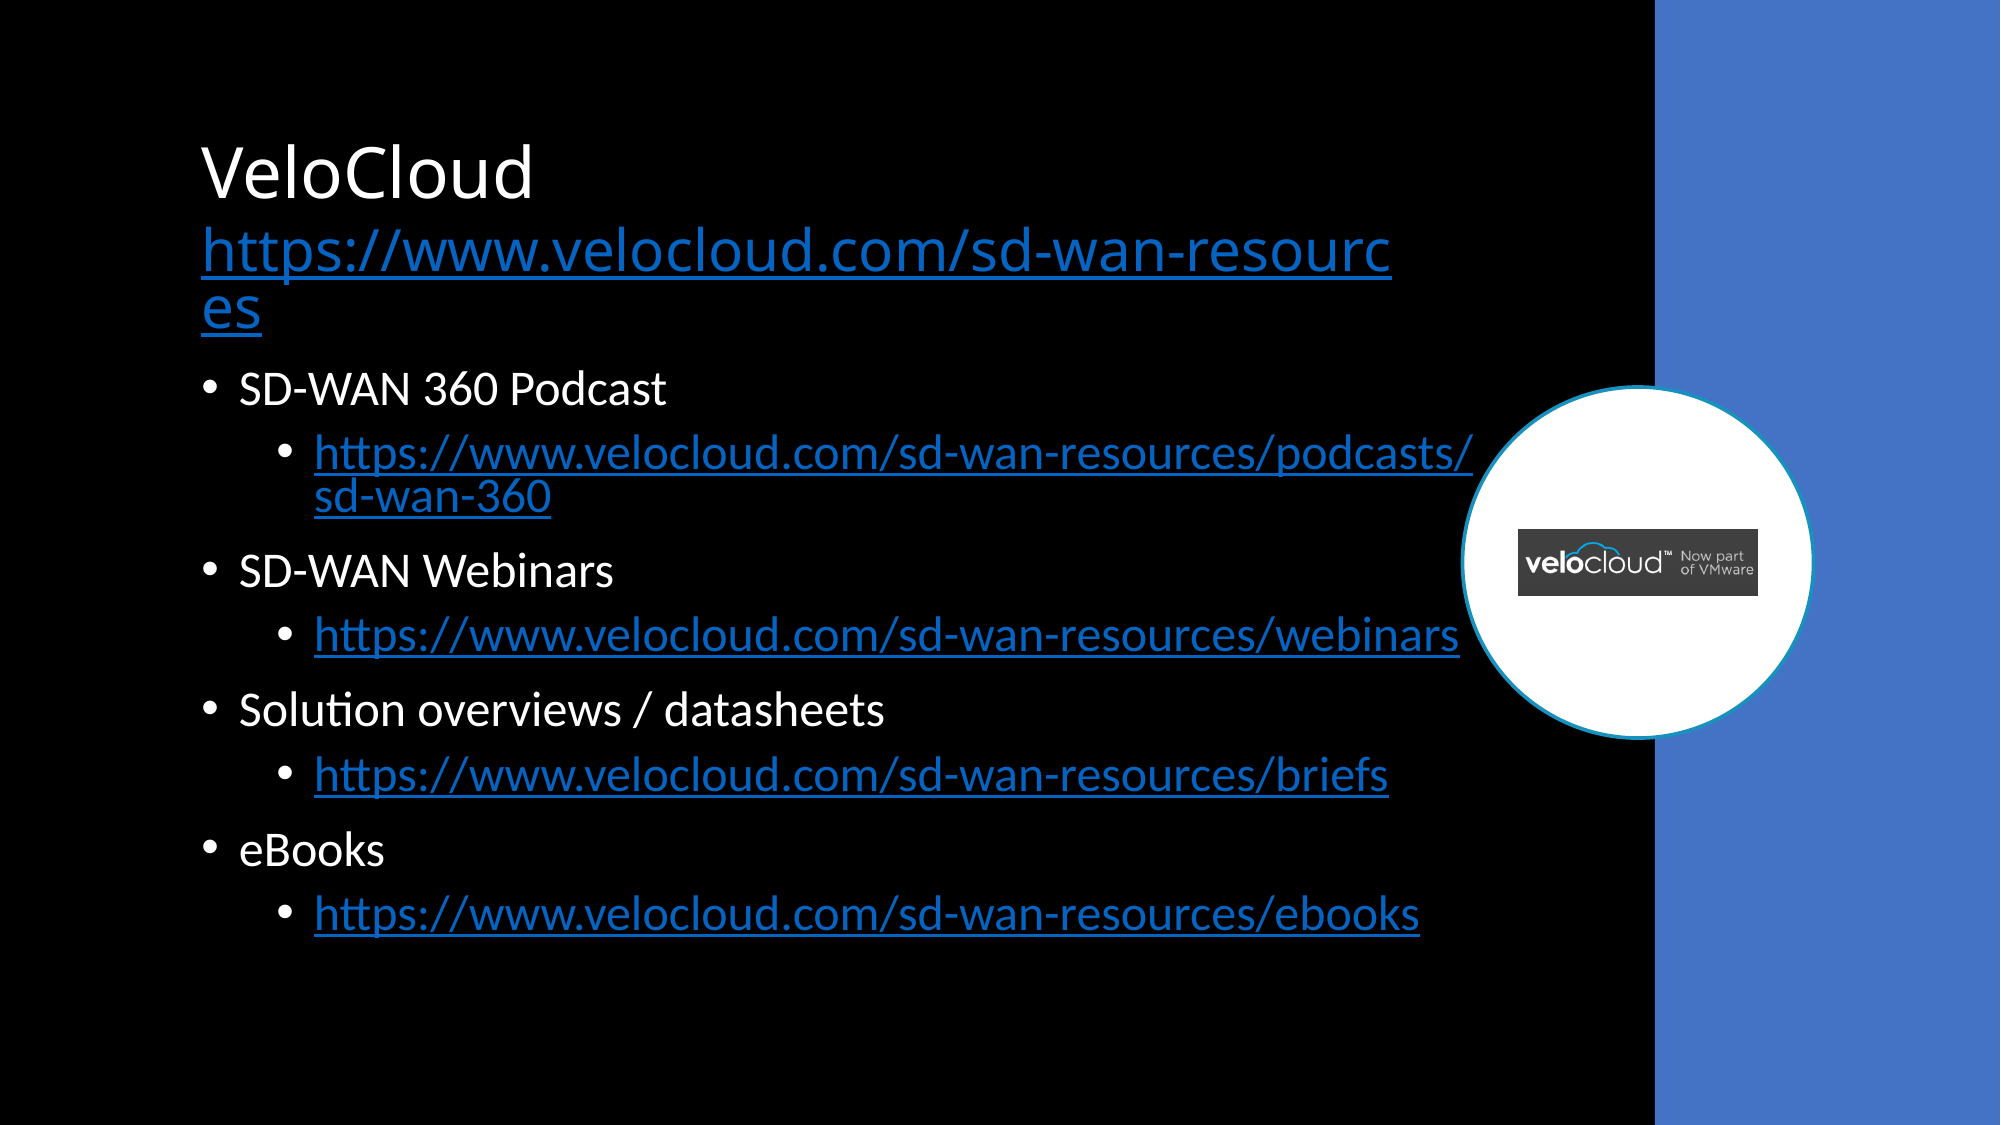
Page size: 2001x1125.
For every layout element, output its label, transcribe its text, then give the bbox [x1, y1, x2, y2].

title VeloCloud https://www.velocloud.com/sd-wan-resources [186, 102, 1413, 320]
text_box [1654, 0, 2000, 1125]
text_box [1461, 385, 1815, 740]
list SD-WAN 360 Podcast https://www.velocloud.com/sd-wan-resources/podcasts/sd-wan-360 SD-WAN Webinars https://www.velocloud.com/sd-wan-resources/webinars Solution overviews / datasheets https://www.velocloud.com/sd-wan-resources/briefs eBooks https://www.velocloud.com/sd-wan-resources/ebooks [186, 320, 1495, 940]
picture [1518, 529, 1758, 596]
